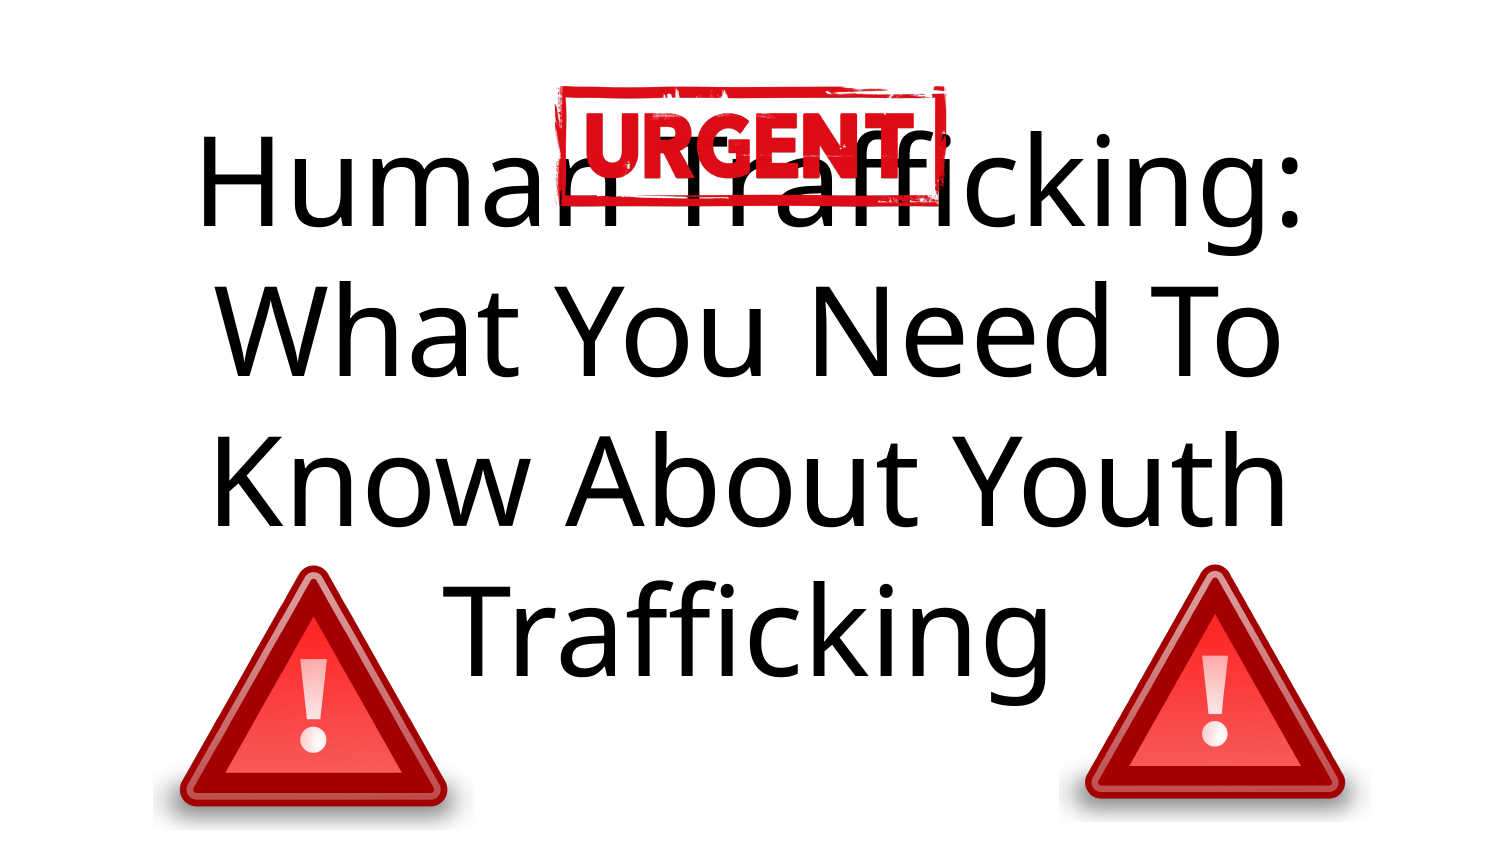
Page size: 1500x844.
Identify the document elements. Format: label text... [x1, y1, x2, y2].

picture [153, 532, 475, 844]
title Human Trafficking: What You Need To Know About Youth Trafficking [51, 126, 1449, 717]
picture [509, 0, 990, 307]
picture [1059, 532, 1371, 844]
